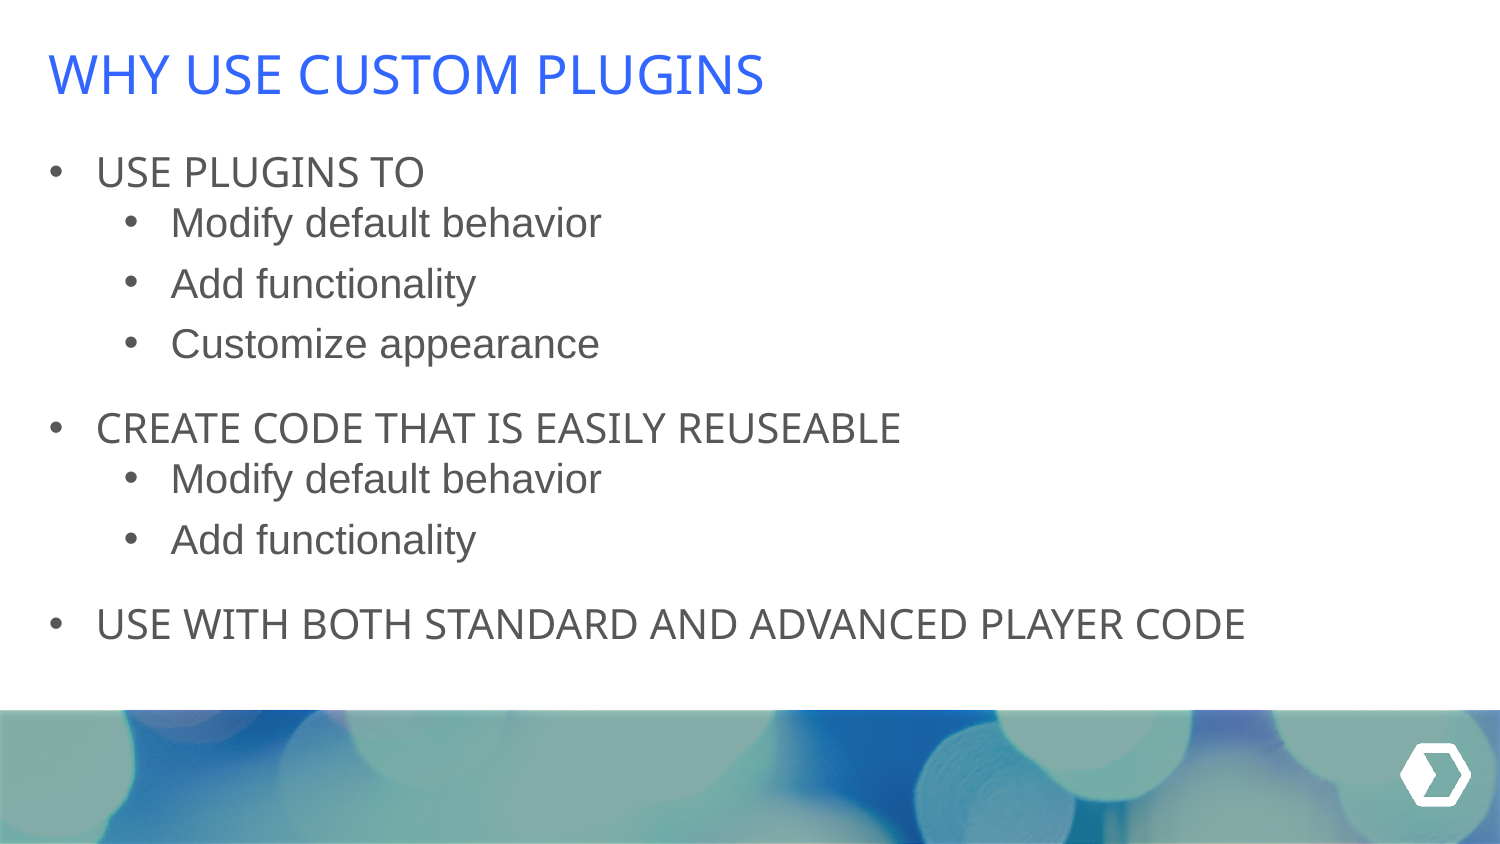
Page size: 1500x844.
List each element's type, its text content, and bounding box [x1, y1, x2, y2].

text_box USE PLUGINS TO Modify default behavior Add functionality Customize appearance CREATE CODE THAT IS EASILY REUSEABLE Modify default behavior Add functionality USE WITH BOTH STANDARD AND ADVANCED PLAYER CODE [33, 113, 1486, 708]
text_box WHY USE CUSTOM PLUGINS [33, 32, 1393, 113]
picture [0, 710, 1500, 844]
